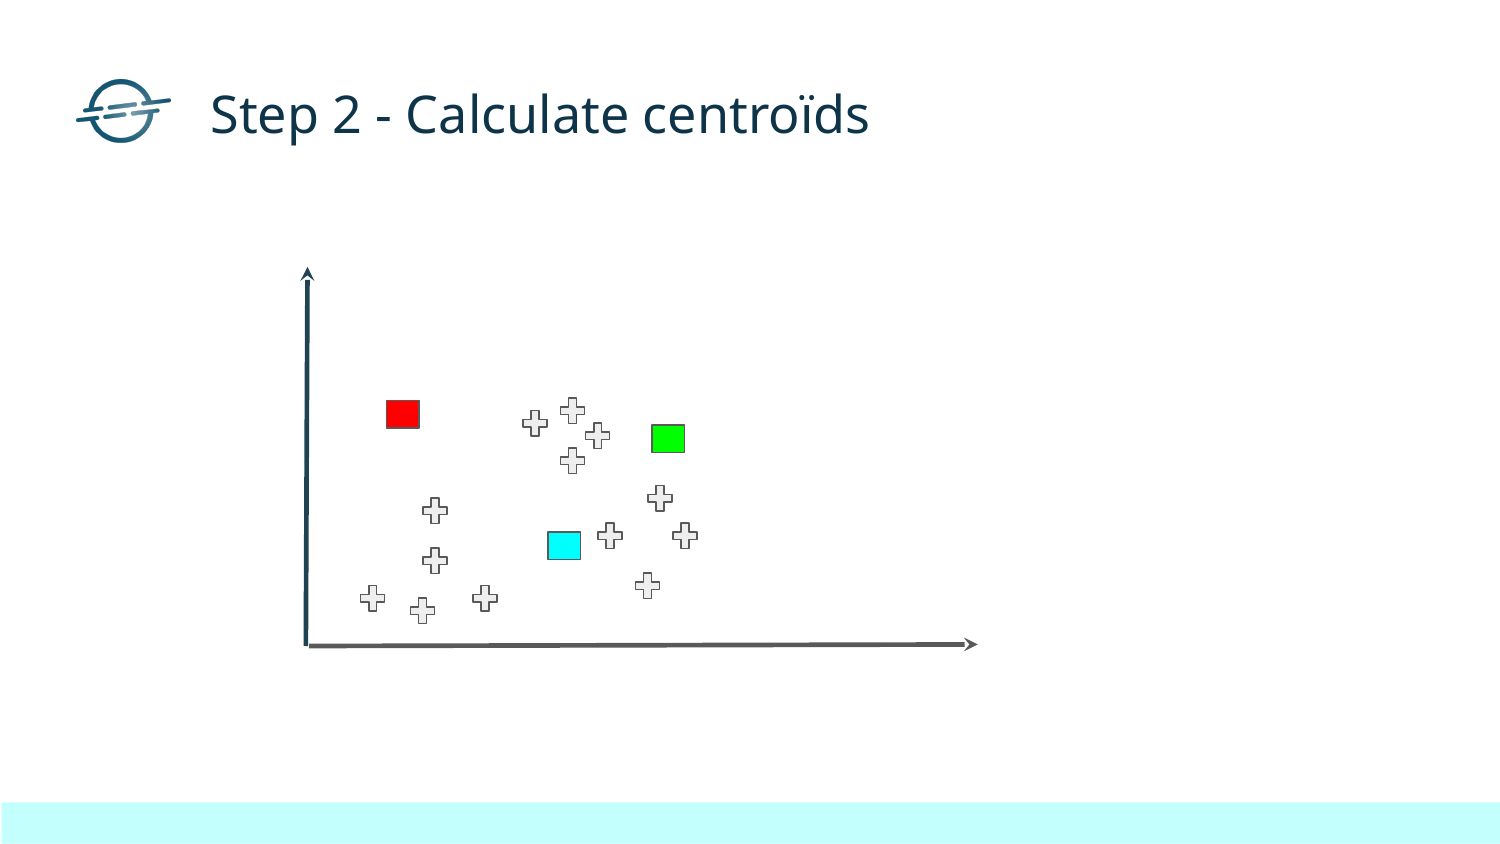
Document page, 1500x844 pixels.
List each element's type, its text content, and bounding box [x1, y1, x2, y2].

text_box [673, 522, 697, 549]
text_box [651, 425, 685, 453]
text_box [386, 400, 419, 428]
text_box [635, 573, 660, 599]
title Step 2 - Calculate centroïds [195, 66, 1068, 154]
text_box [560, 447, 585, 474]
text_box [473, 585, 498, 611]
text_box [547, 532, 581, 560]
text_box [360, 585, 385, 611]
text_box [1, 802, 1500, 844]
text_box [423, 498, 447, 524]
text_box [560, 398, 585, 424]
text_box [423, 548, 447, 574]
picture [75, 78, 171, 143]
text_box [523, 410, 547, 436]
text_box [648, 485, 672, 511]
text_box [410, 597, 435, 624]
text_box [585, 423, 610, 449]
text_box [598, 522, 622, 549]
